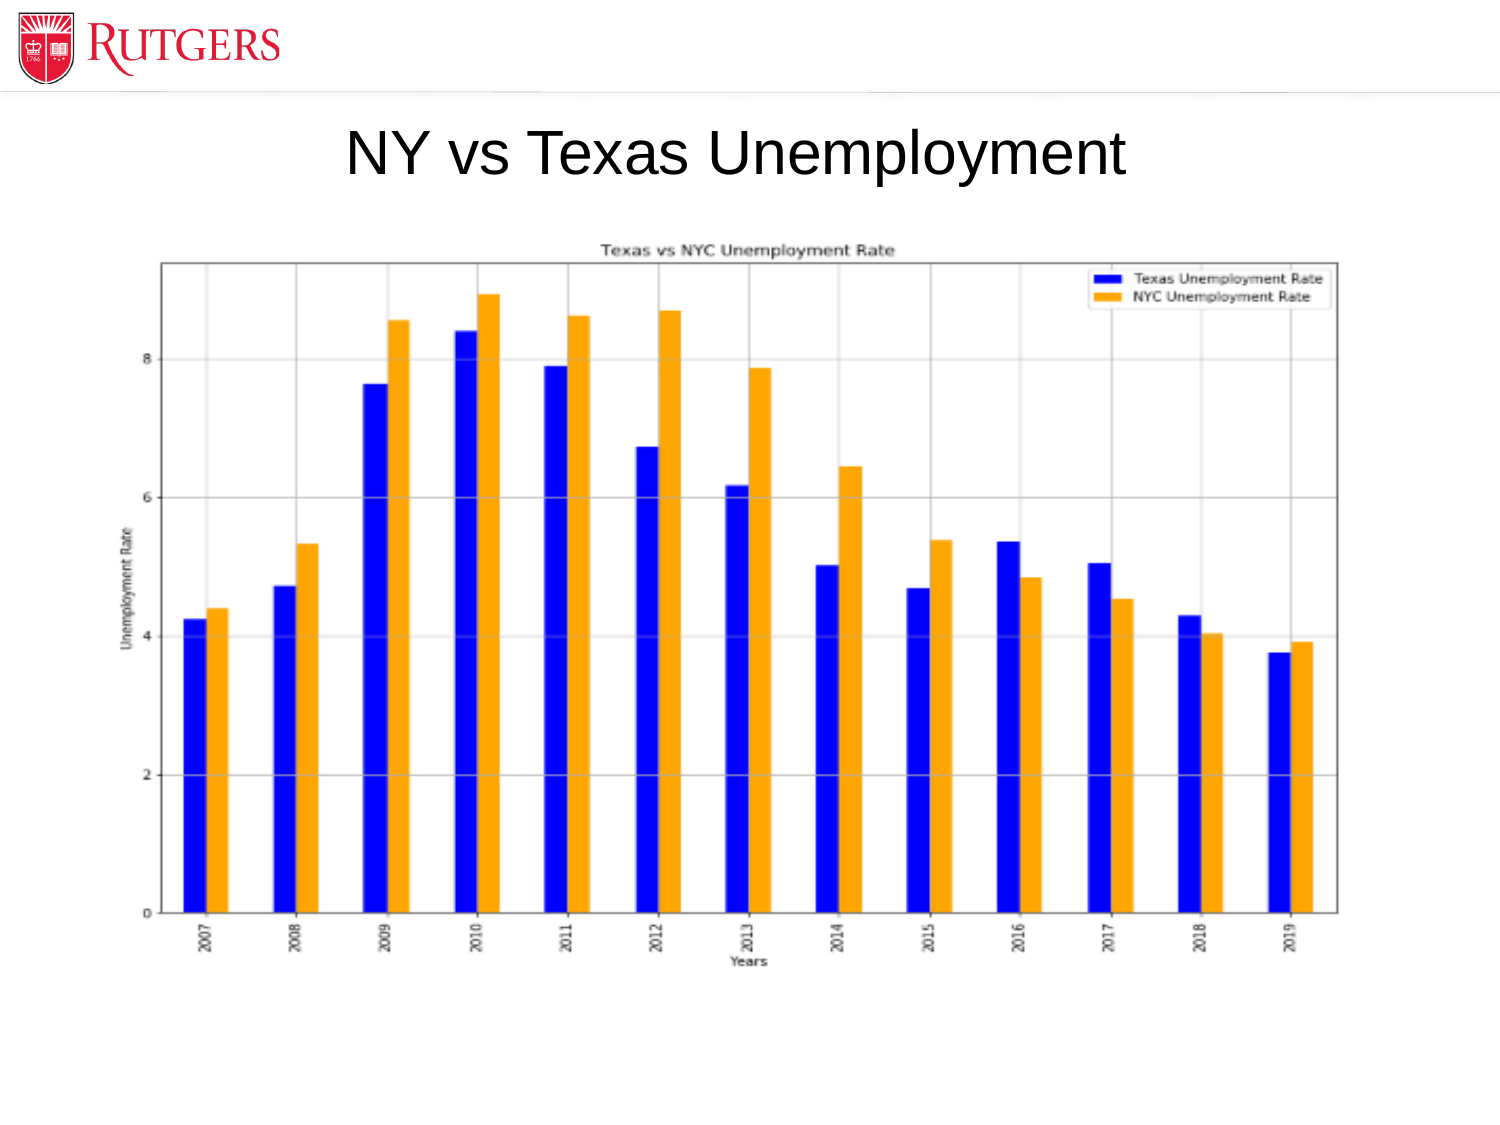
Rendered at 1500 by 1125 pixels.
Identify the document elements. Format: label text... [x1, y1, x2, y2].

text_box [91, 223, 1436, 285]
picture [63, 234, 1379, 986]
title NY vs Texas Unemployment [17, 110, 1456, 195]
